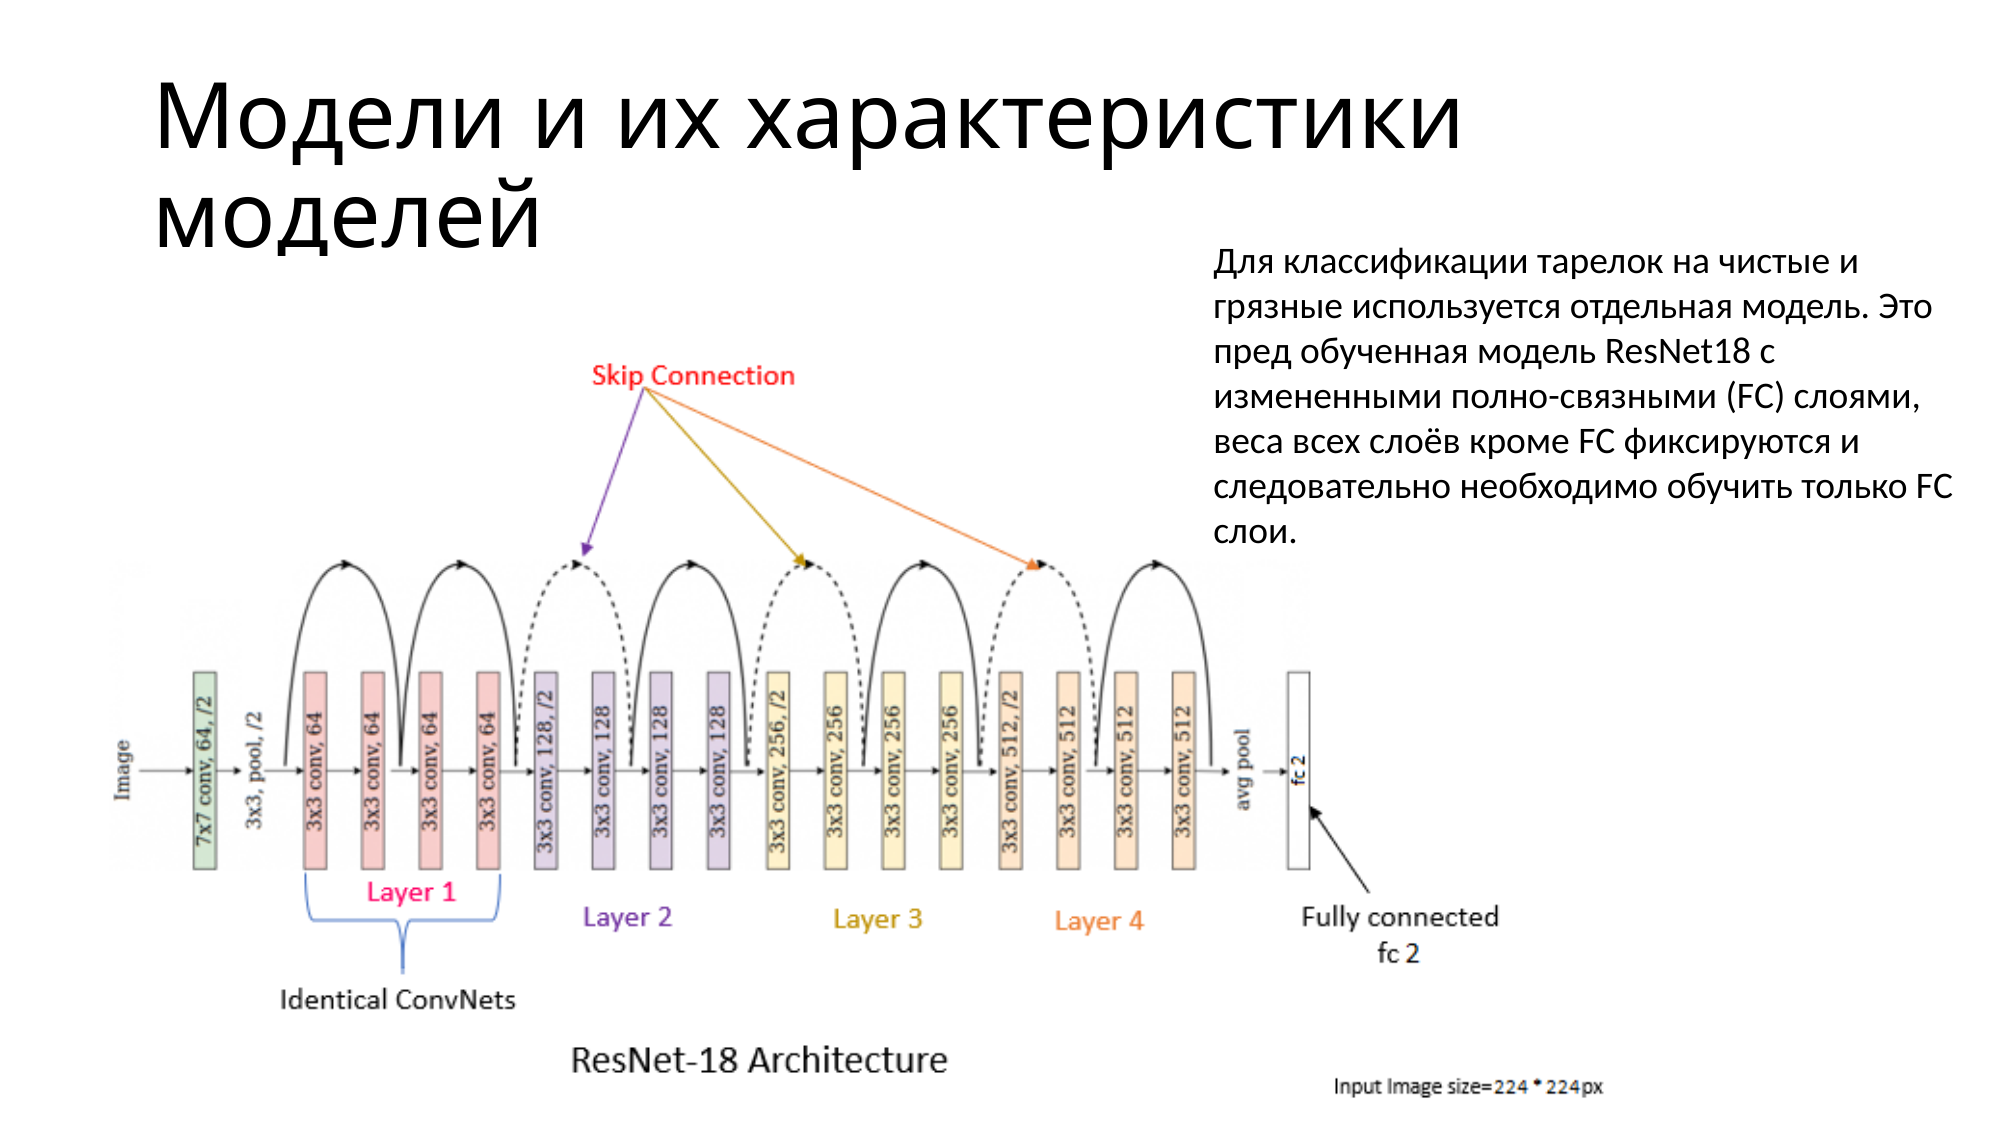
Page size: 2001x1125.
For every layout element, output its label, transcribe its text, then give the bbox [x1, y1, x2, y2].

title Модели и их характеристики моделей [137, 59, 1863, 256]
text_box Для классификации тарелок на чистые и грязные используется отдельная модель. Это пред обученная модель ResNet18 с измененными полно-связными (FC) слоями, веса всех слоёв кроме FC фиксируются и следовательно необходимо обучить только FC слои. [1198, 229, 1988, 604]
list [12, 256, 1627, 1125]
